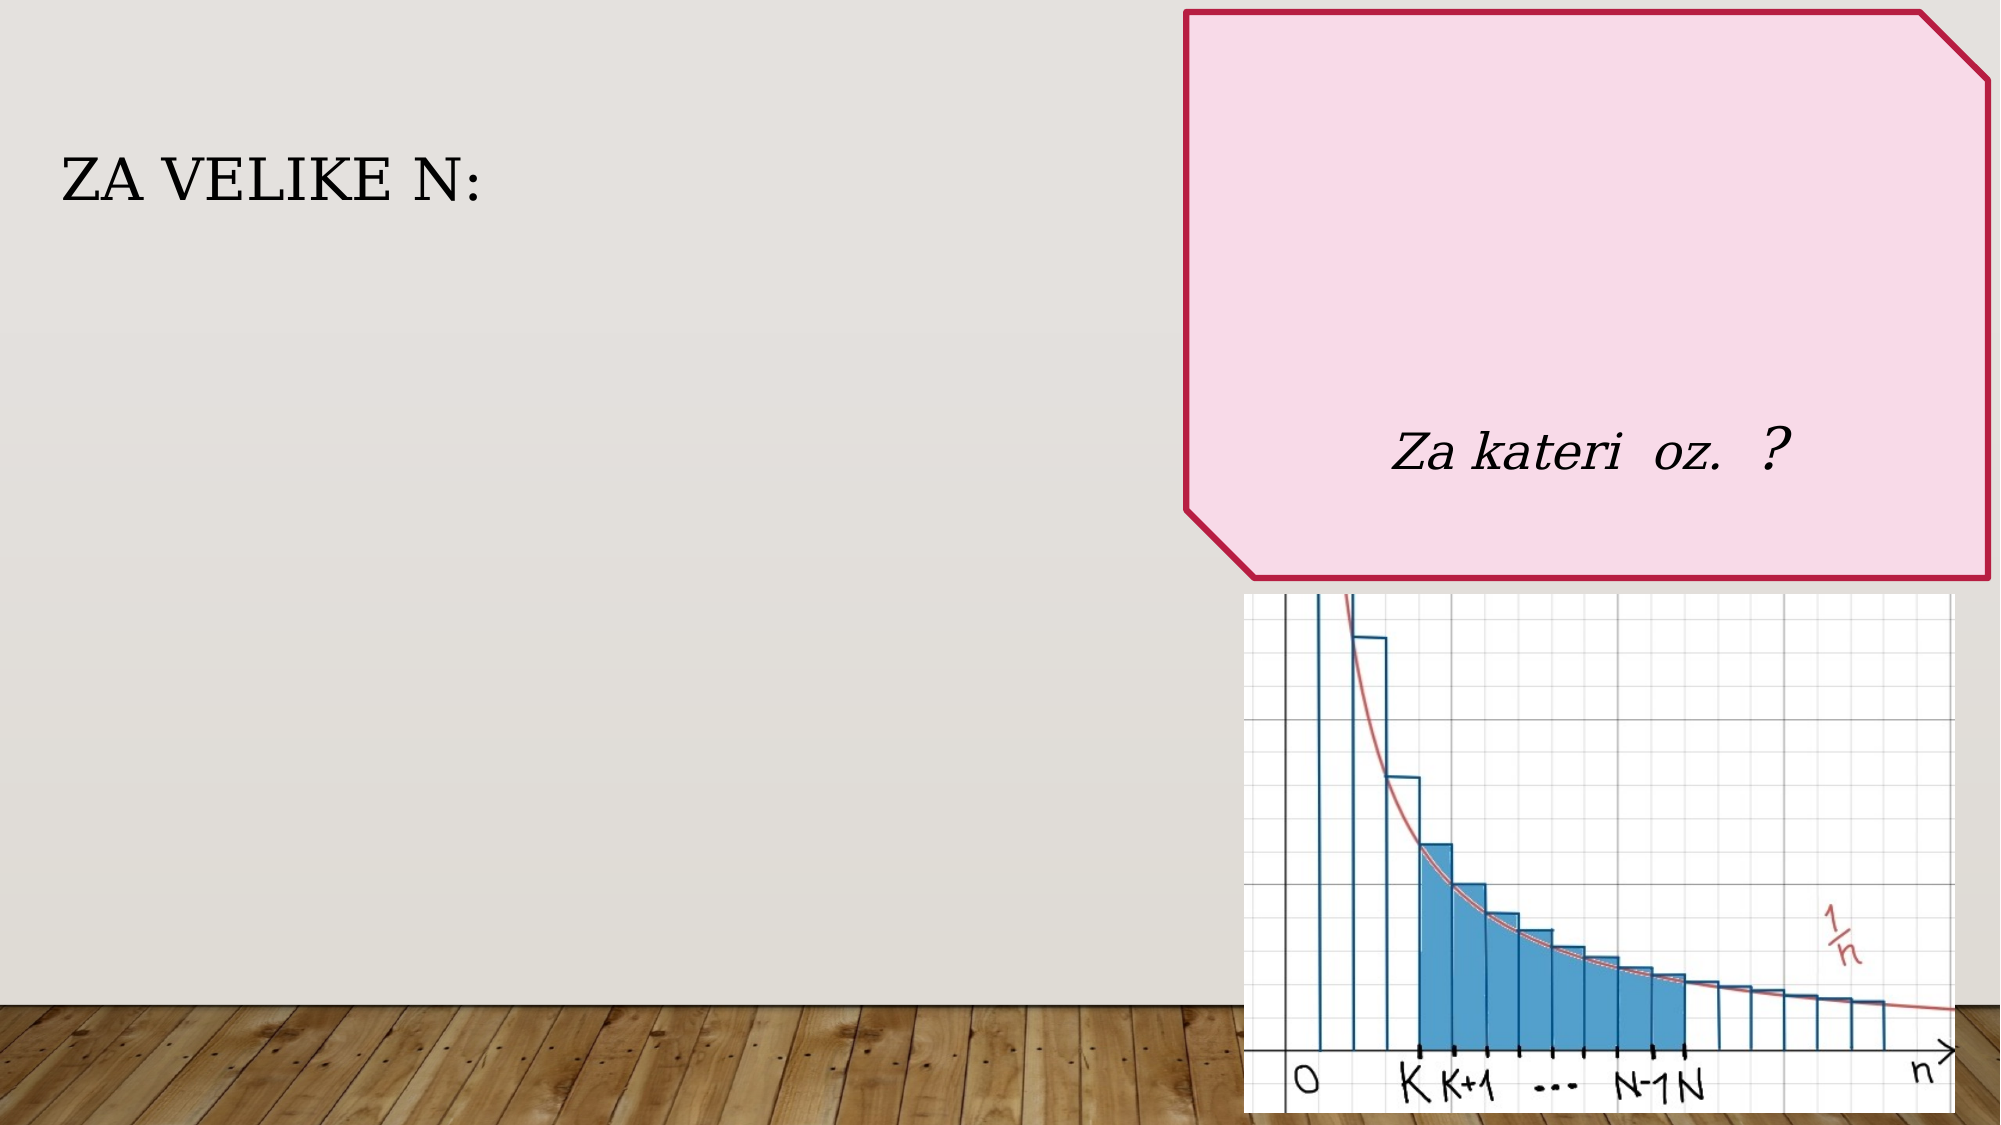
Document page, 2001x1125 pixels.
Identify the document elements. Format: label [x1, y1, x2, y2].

picture [0, 593, 2000, 1125]
